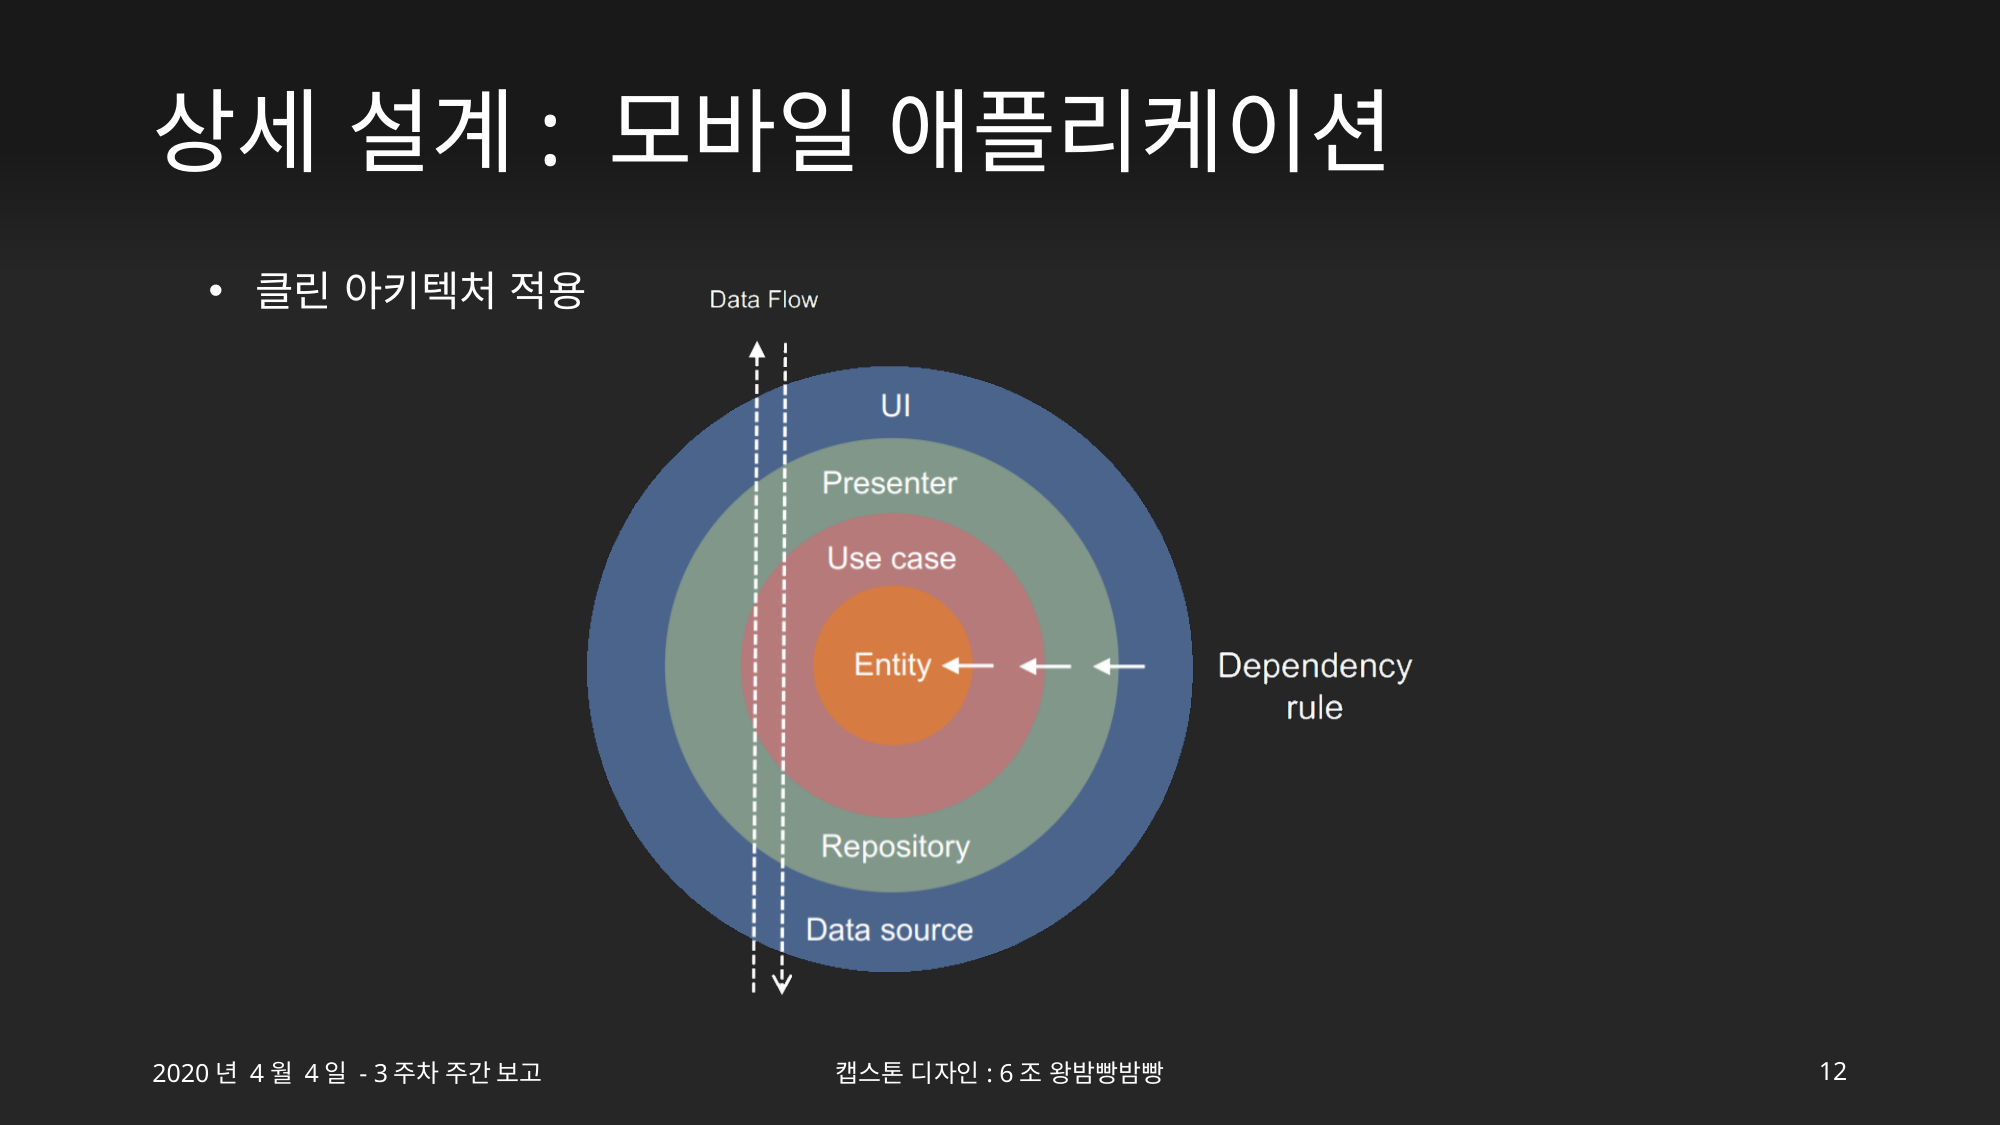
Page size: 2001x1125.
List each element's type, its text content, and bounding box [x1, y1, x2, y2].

slide_number 12 [1412, 1042, 1863, 1103]
title 상세 설계: 모바일 애플리케이션 [137, 41, 1863, 231]
footer 캡스톤 디자인: 6조 왕밤빵밤빵 [662, 1042, 1338, 1103]
text_box 클린 아키텍처 적용 [193, 257, 1745, 323]
picture [587, 290, 1413, 995]
slide_number 2020년 4월 4일 - 3주차 주간 보고 [137, 1042, 588, 1103]
